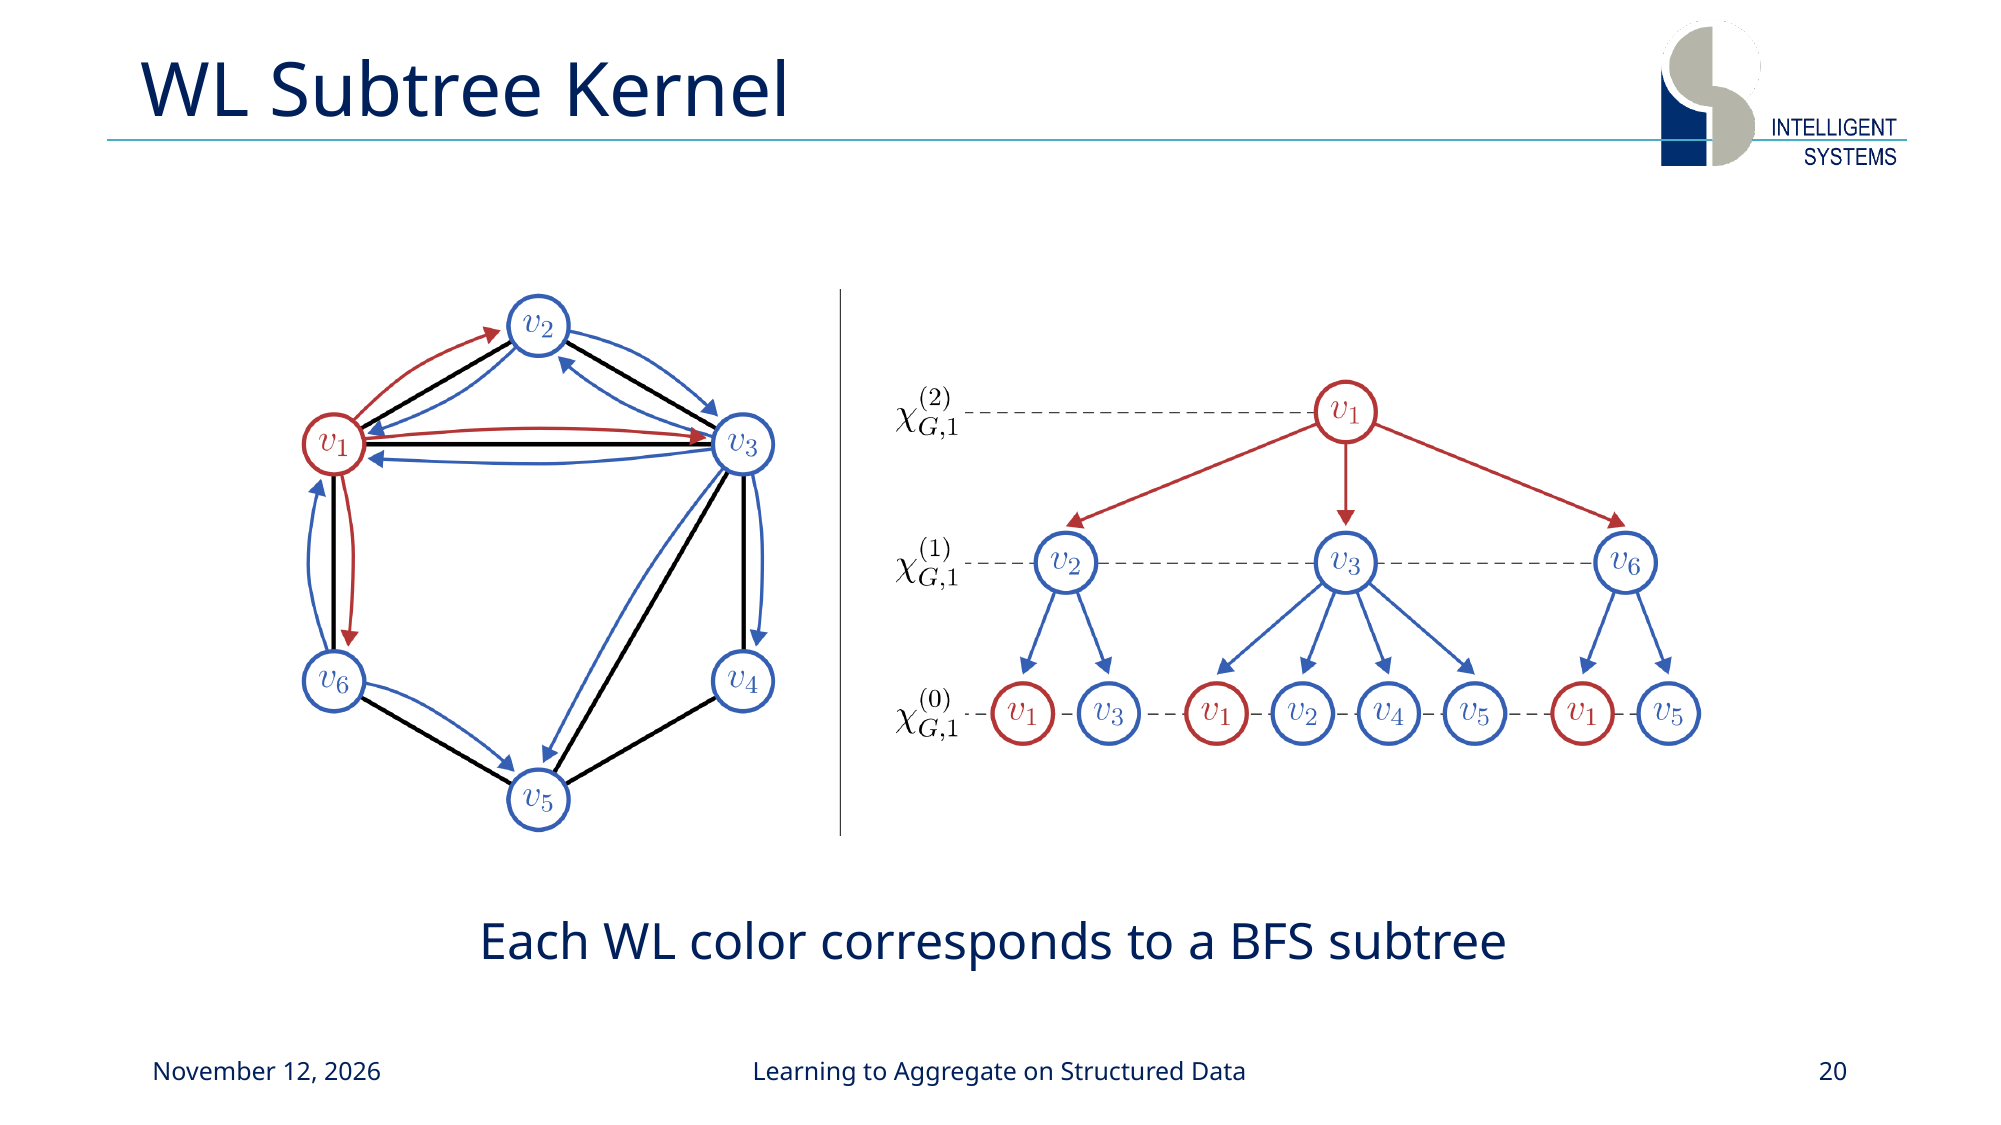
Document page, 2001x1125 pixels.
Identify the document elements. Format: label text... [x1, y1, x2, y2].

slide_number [137, 1042, 588, 1103]
picture [295, 289, 1705, 836]
footer Learning to Aggregate on Structured Data [662, 1042, 1338, 1103]
picture [1661, 19, 1903, 139]
slide_number 20 [1412, 1042, 1863, 1103]
picture [1661, 141, 1903, 172]
title WL Subtree Kernel [125, 31, 1863, 141]
text_box Each WL color corresponds to a BFS subtree [389, 880, 1599, 998]
